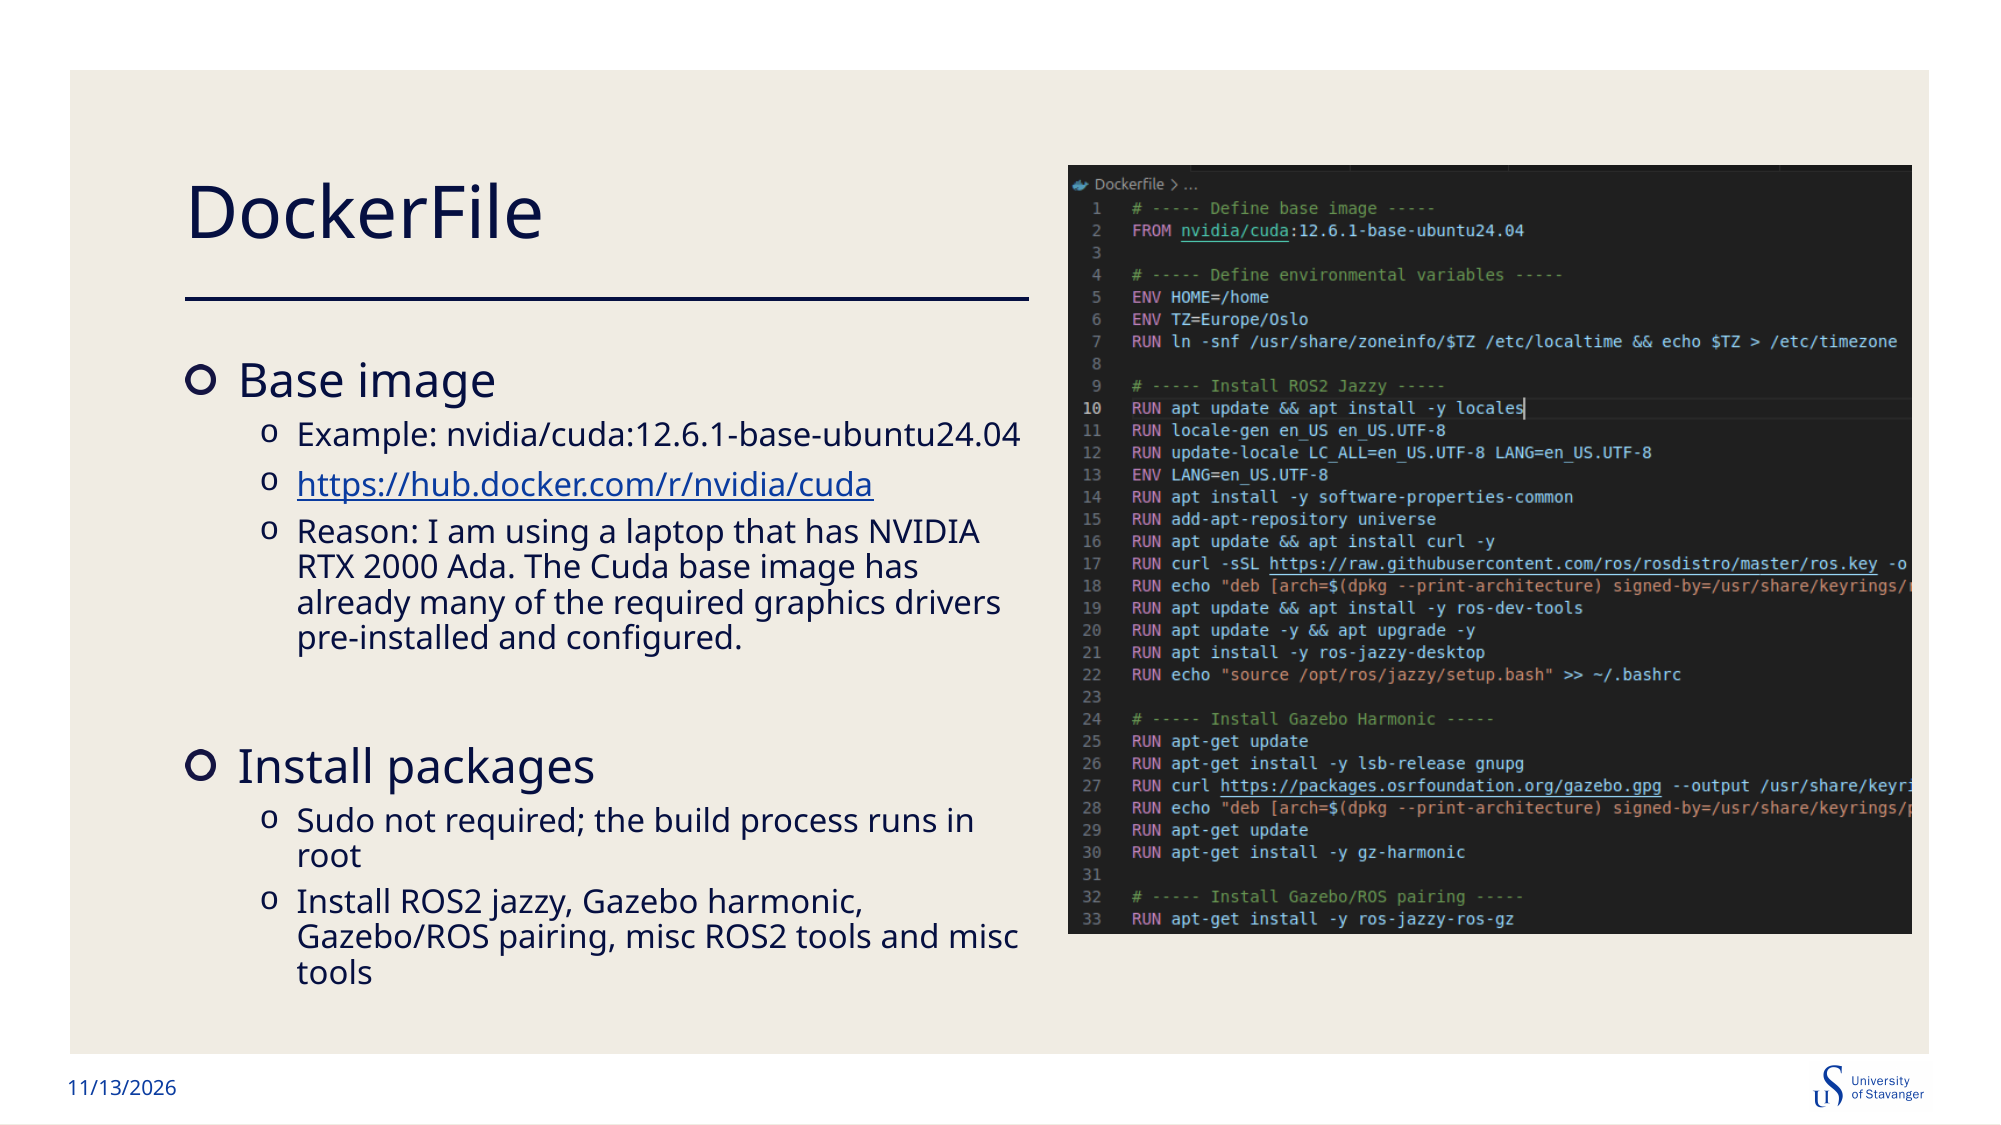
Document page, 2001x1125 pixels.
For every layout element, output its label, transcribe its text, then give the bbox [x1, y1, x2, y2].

list Base image Example: nvidia/cuda:12.6.1-base-ubuntu24.04 https://hub.docker.com/r/nvidia/cuda Reason: I am using a laptop that has NVIDIA RTX 2000 Ada. The Cuda base image has already many of the required graphics drivers pre-installed and configured. Install packages Sudo not required; the build process runs in root Install ROS2 jazzy, Gazebo harmonic, Gazebo/ROS pairing, misc ROS2 tools and misc tools [185, 356, 1029, 1006]
picture [185, 364, 216, 395]
picture [185, 749, 216, 781]
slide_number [67, 1074, 518, 1125]
title DockerFile [185, 165, 1028, 280]
picture [1809, 1061, 1933, 1112]
picture [1068, 165, 1912, 934]
